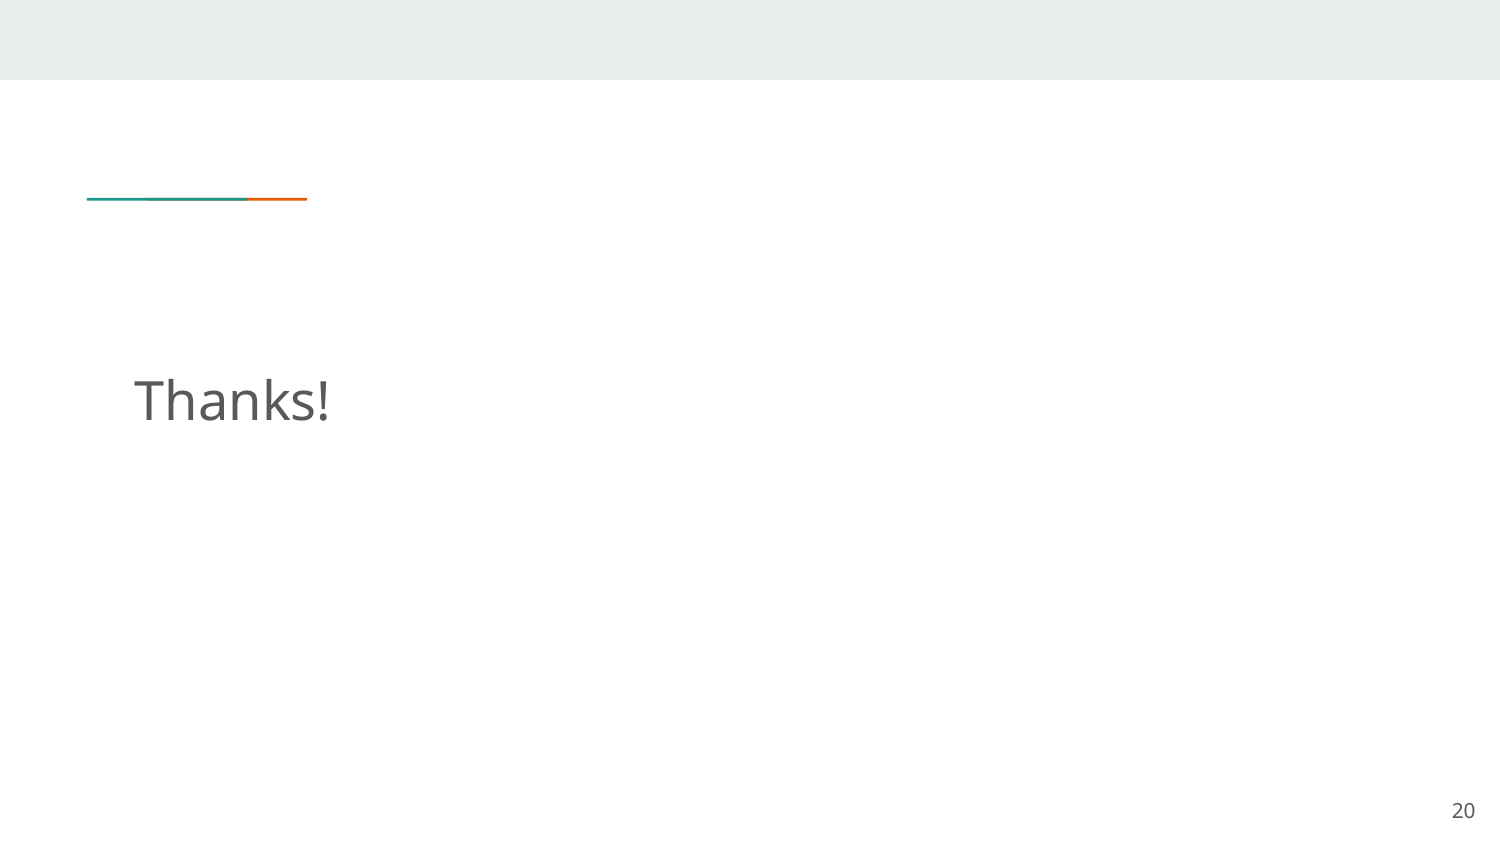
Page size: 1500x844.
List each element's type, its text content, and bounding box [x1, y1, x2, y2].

slide_number ‹#› [1400, 779, 1491, 844]
list Thanks! [119, 341, 1381, 712]
